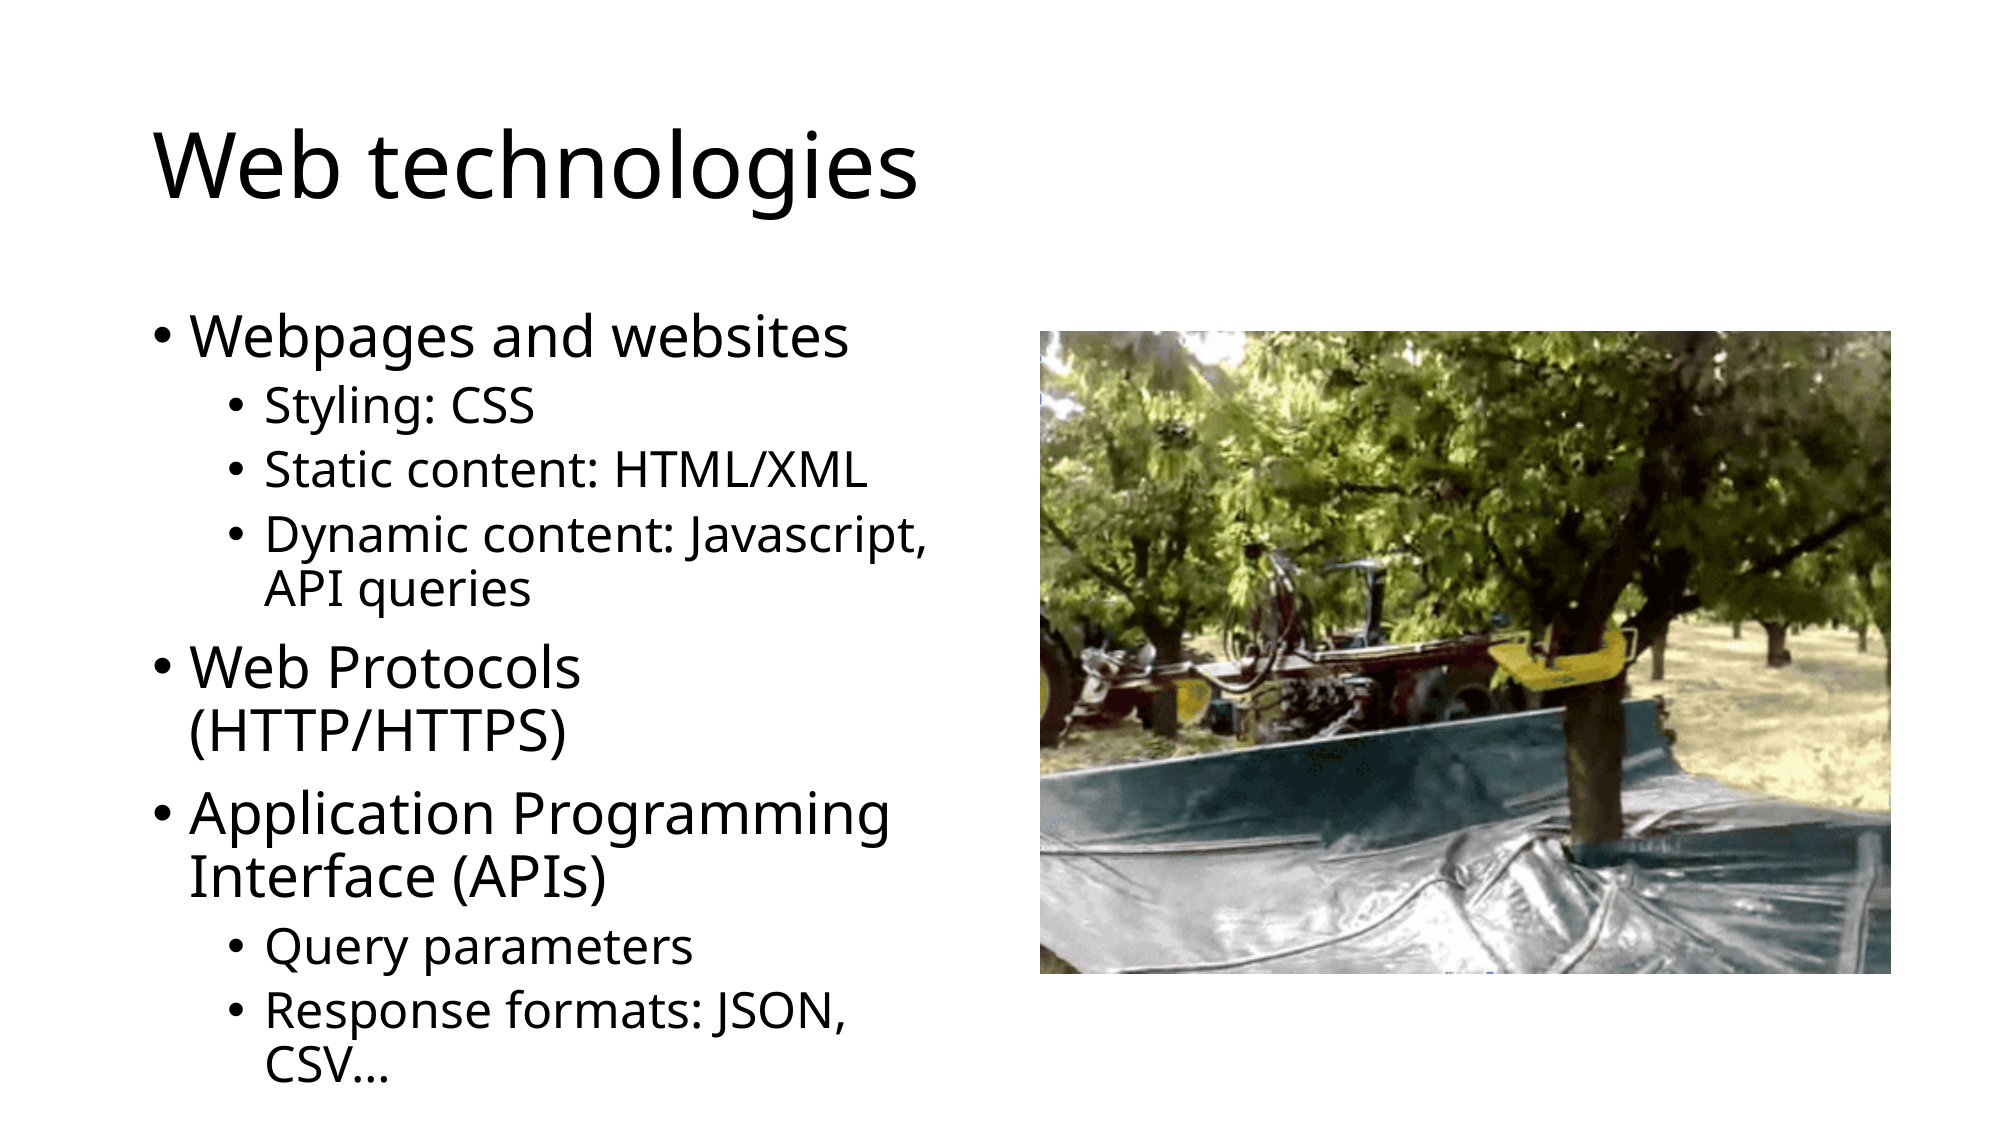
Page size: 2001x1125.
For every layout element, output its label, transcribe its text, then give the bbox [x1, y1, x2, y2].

title Web technologies [137, 59, 1863, 278]
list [1039, 331, 1891, 974]
list Webpages and websites Styling: CSS Static content: HTML/XML Dynamic content: Javascript, API queries Web Protocols (HTTP/HTTPS) Application Programming Interface (APIs) Query parameters Response formats: JSON, CSV… [137, 299, 988, 1014]
